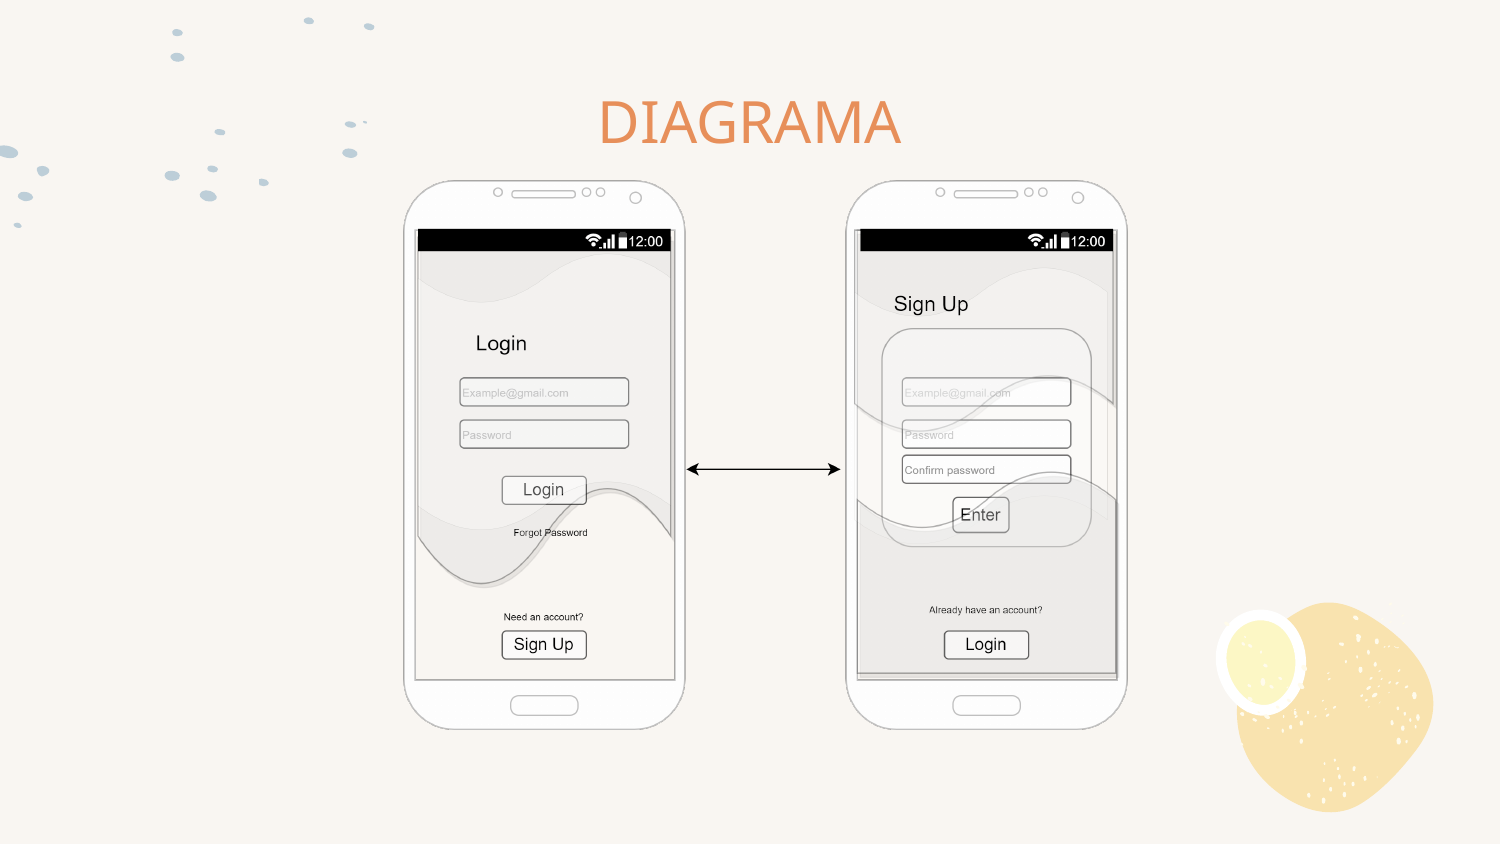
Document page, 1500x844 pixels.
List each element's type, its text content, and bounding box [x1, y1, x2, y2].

picture [388, 166, 1143, 744]
title DIAGRAMA [116, 72, 1383, 167]
